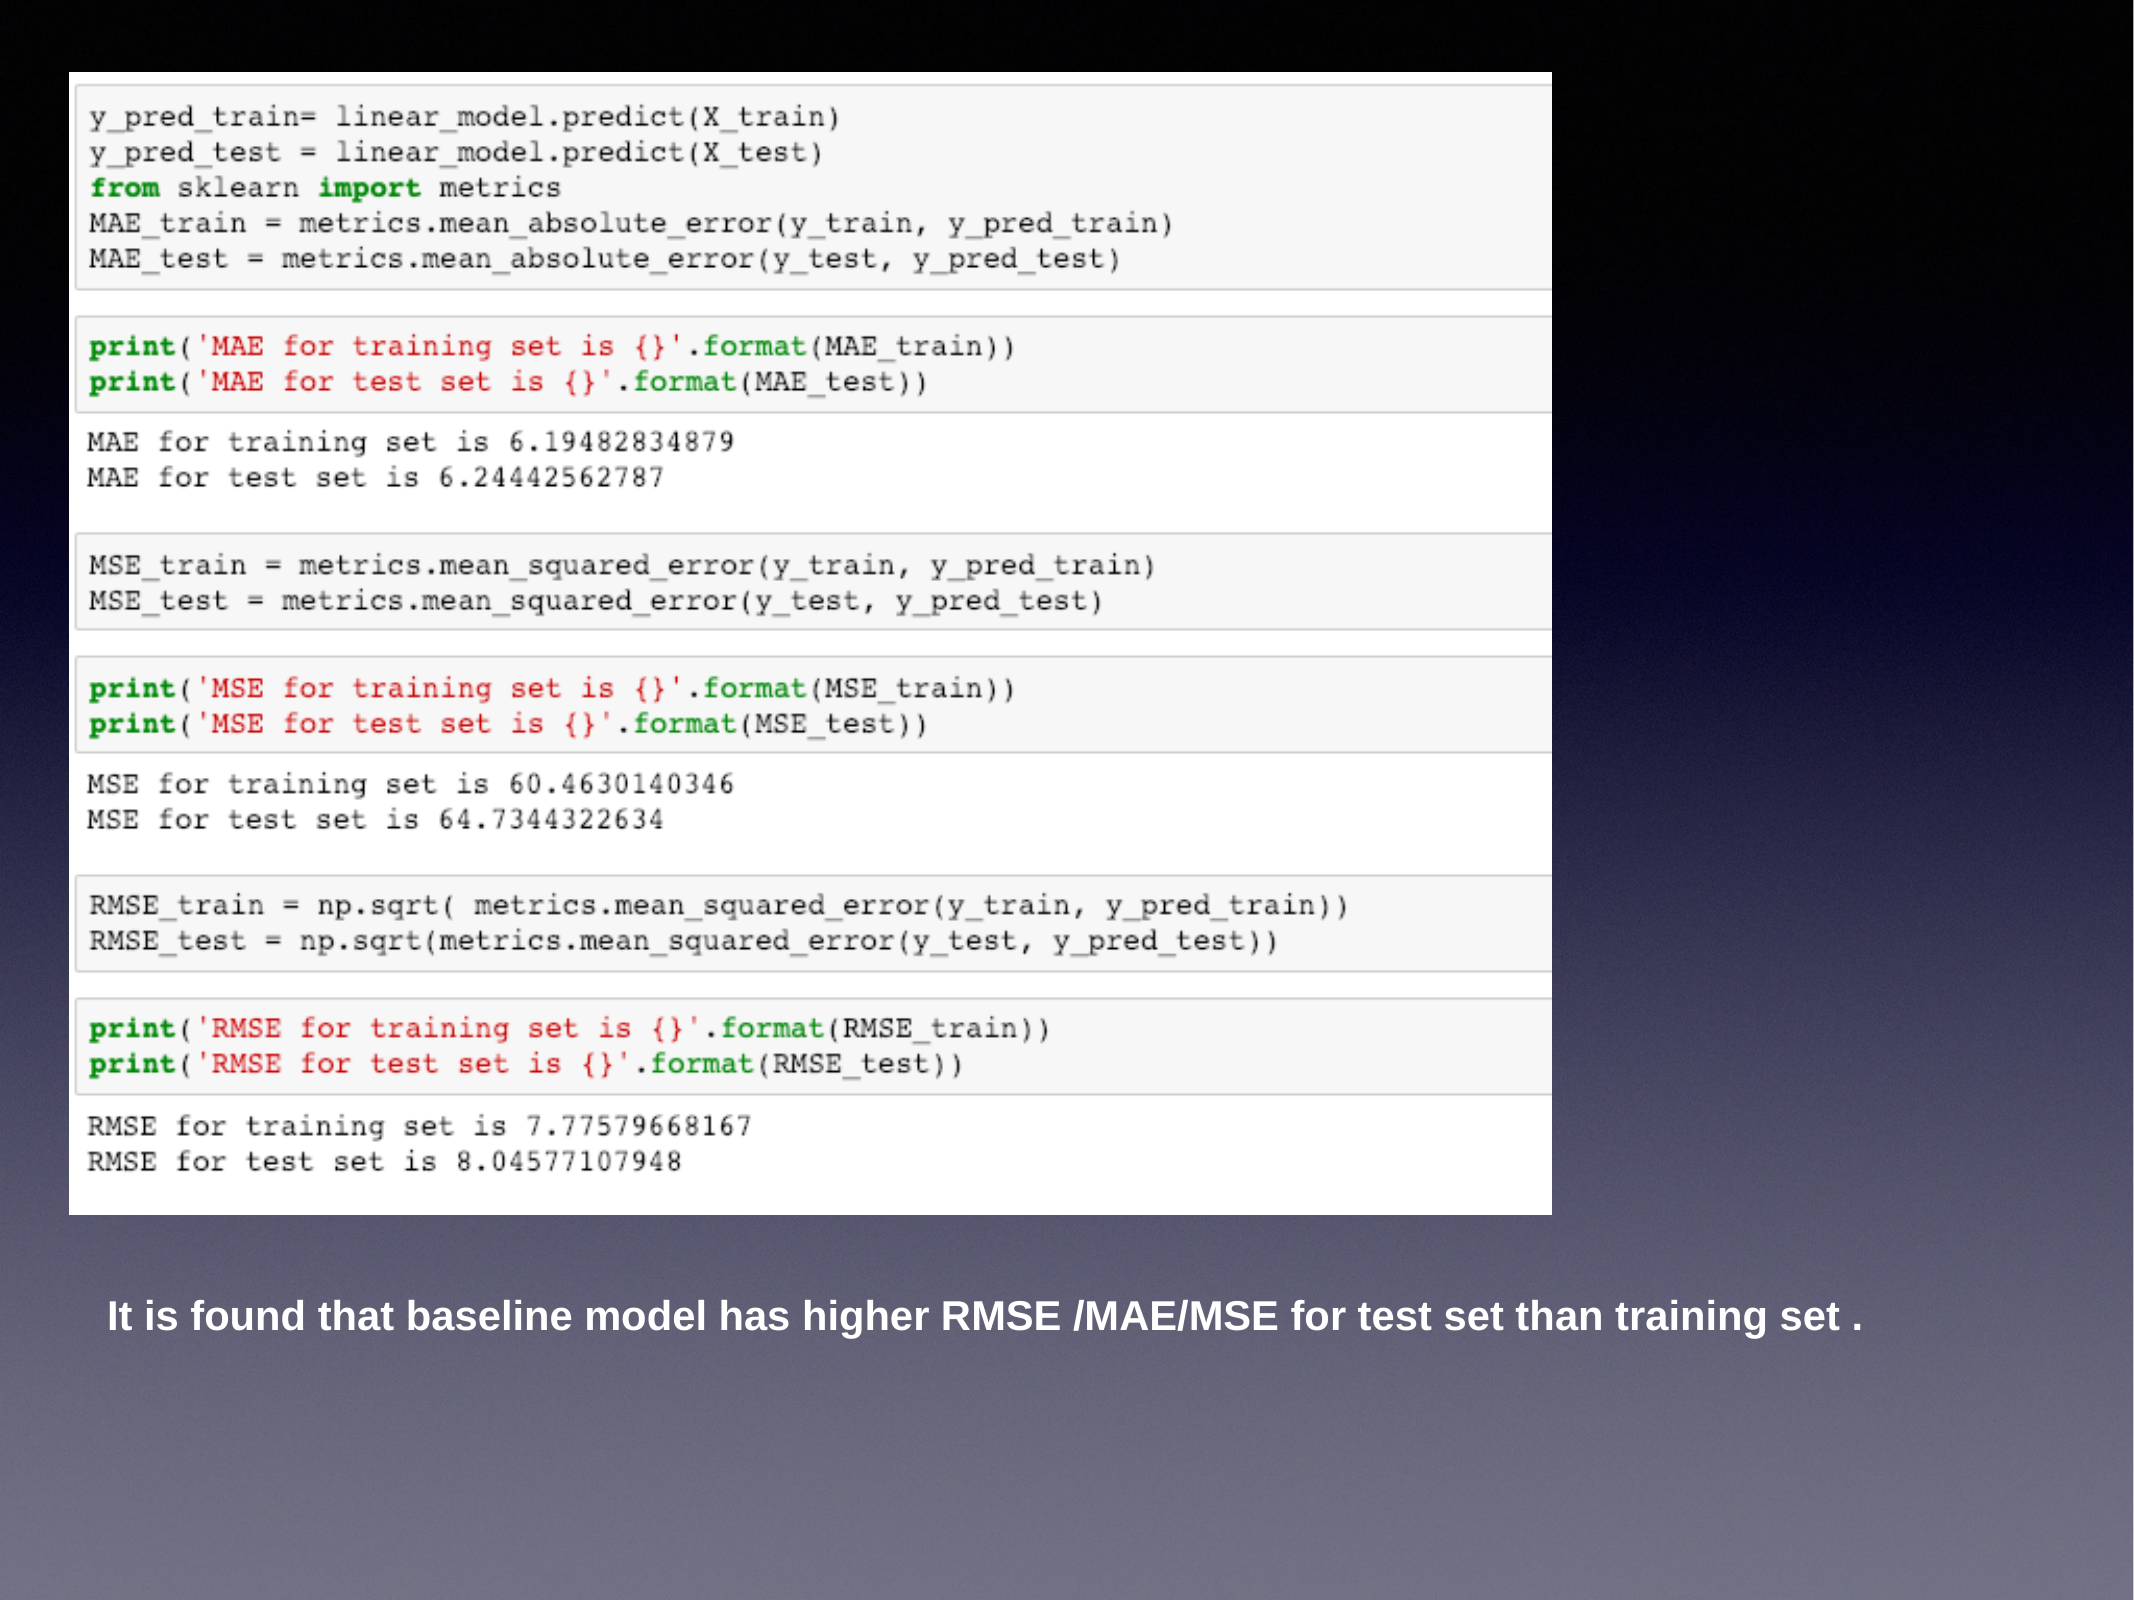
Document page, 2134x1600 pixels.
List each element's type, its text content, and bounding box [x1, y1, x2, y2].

title It is found that baseline model has higher RMSE /MAE/MSE for test set than training set . [74, 1251, 1897, 1377]
picture [0, 0, 2134, 1600]
